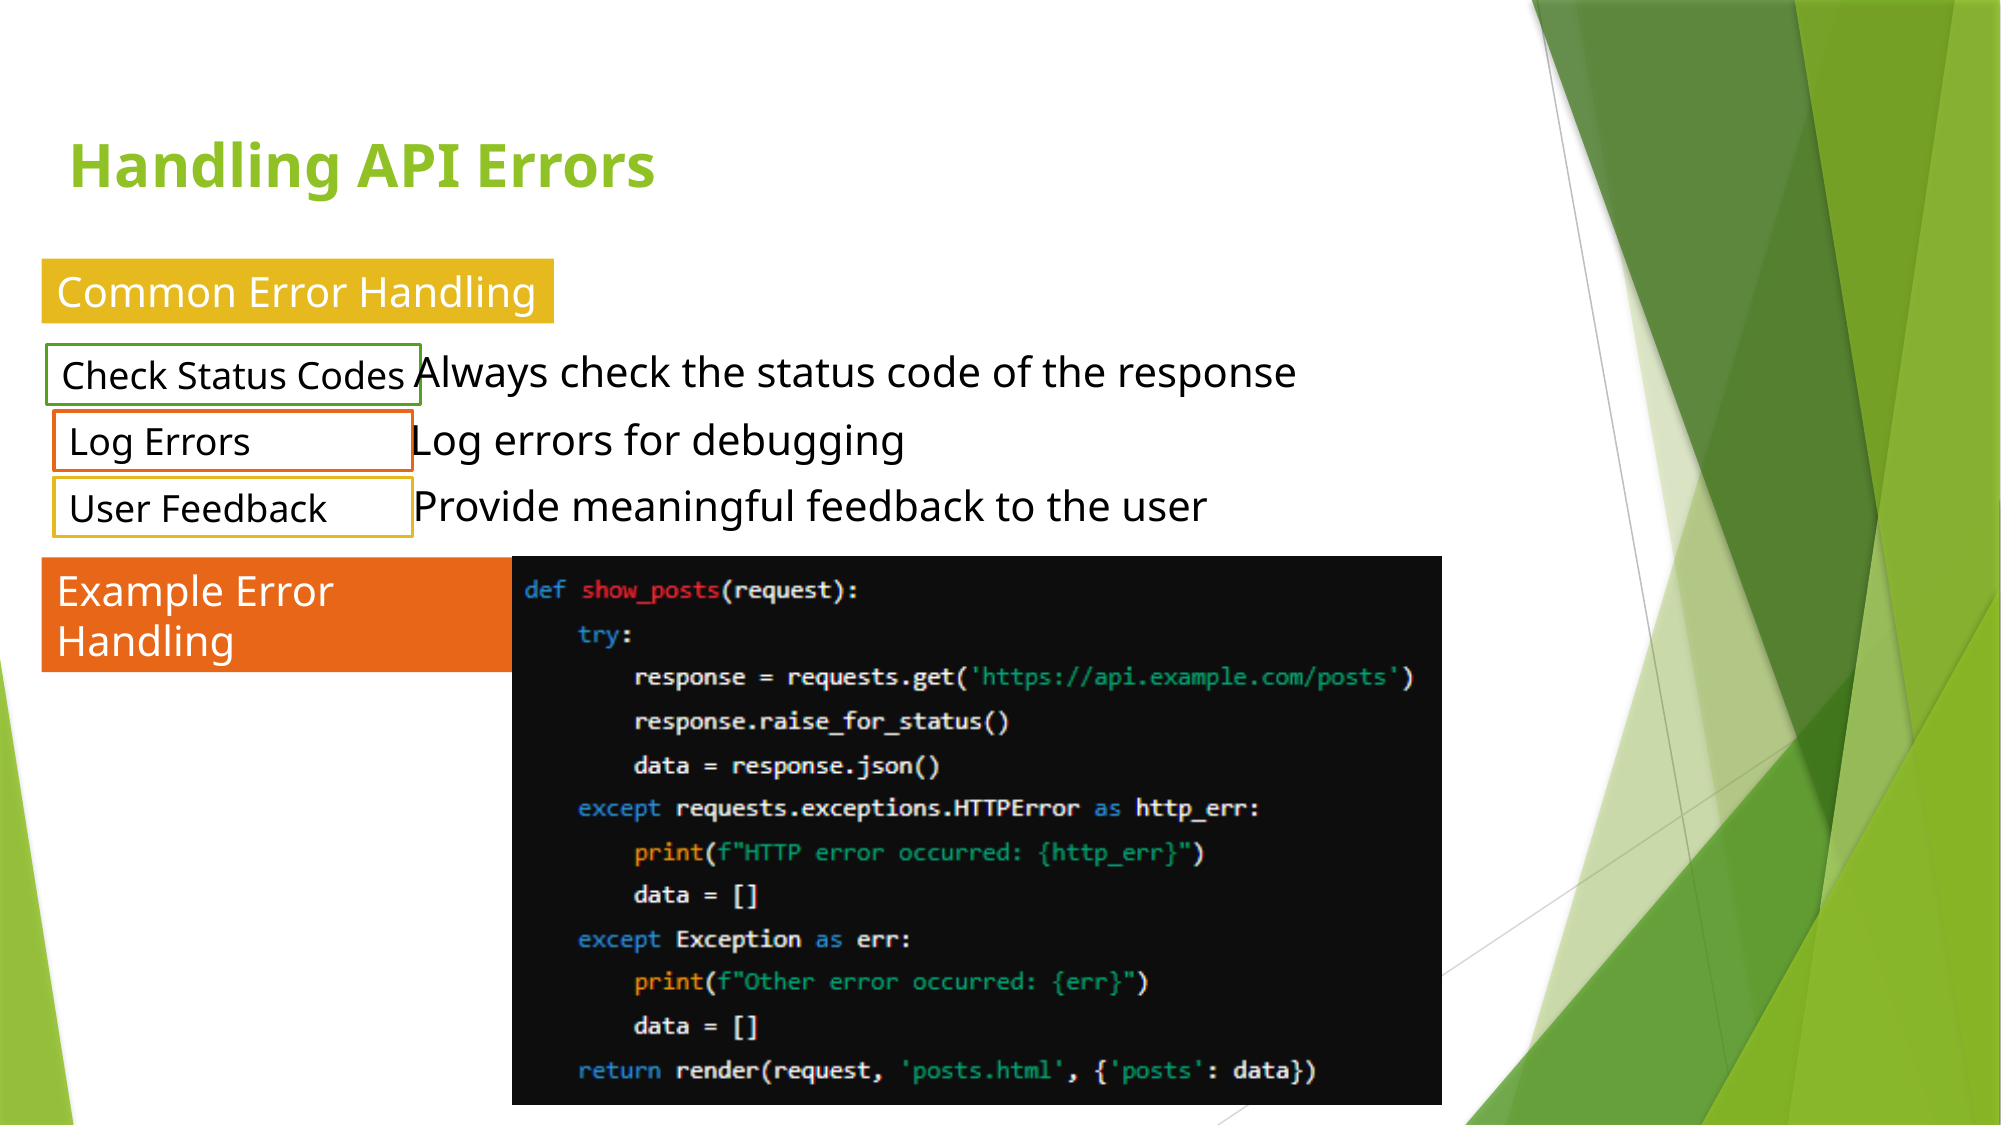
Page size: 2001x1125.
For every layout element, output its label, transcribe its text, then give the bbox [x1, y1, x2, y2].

text_box Always check the status code of the response [399, 338, 1313, 404]
text_box Common Error Handling [41, 258, 554, 324]
text_box Example Error Handling [41, 557, 509, 673]
text_box User Feedback [52, 476, 414, 538]
text_box Log errors for debugging [394, 406, 921, 471]
title Handling API Errors [53, 119, 688, 208]
text_box Provide meaningful feedback to the user [397, 472, 1223, 537]
picture [511, 556, 1443, 1105]
text_box Check Status Codes [45, 343, 422, 406]
text_box Log Errors [52, 409, 414, 472]
